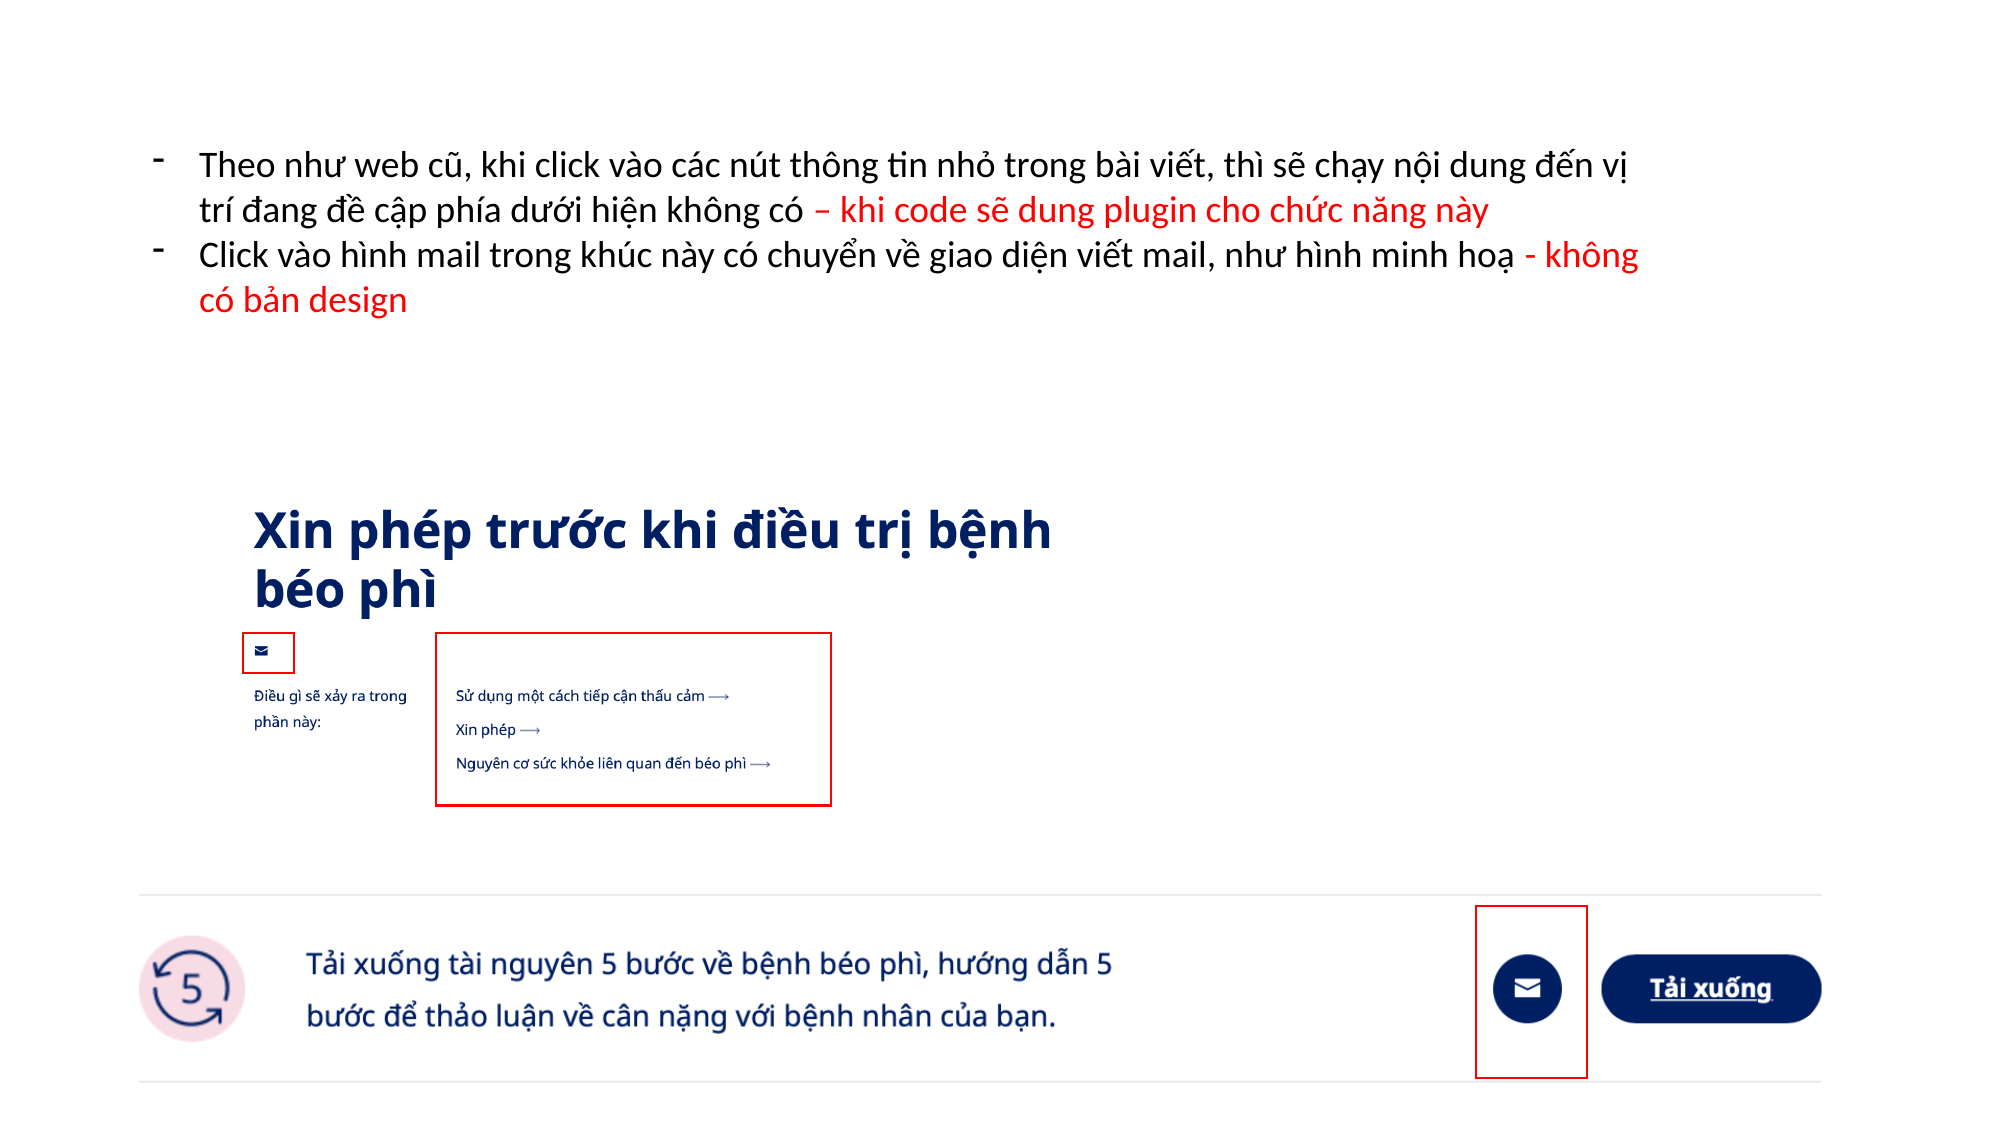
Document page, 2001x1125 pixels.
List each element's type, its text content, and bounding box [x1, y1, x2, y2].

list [194, 469, 1121, 830]
picture [94, 873, 1906, 1111]
text_box Theo như web cũ, khi click vào các nút thông tin nhỏ trong bài viết, thì sẽ chạy nội dung đến vị trí đang đề cập phía dưới hiện không có – khi code sẽ dung plugin cho chức năng này Click vào hình mail trong khúc này có chuyển về giao diện viết mail, như hình minh hoạ - không có bản design [137, 132, 1683, 328]
